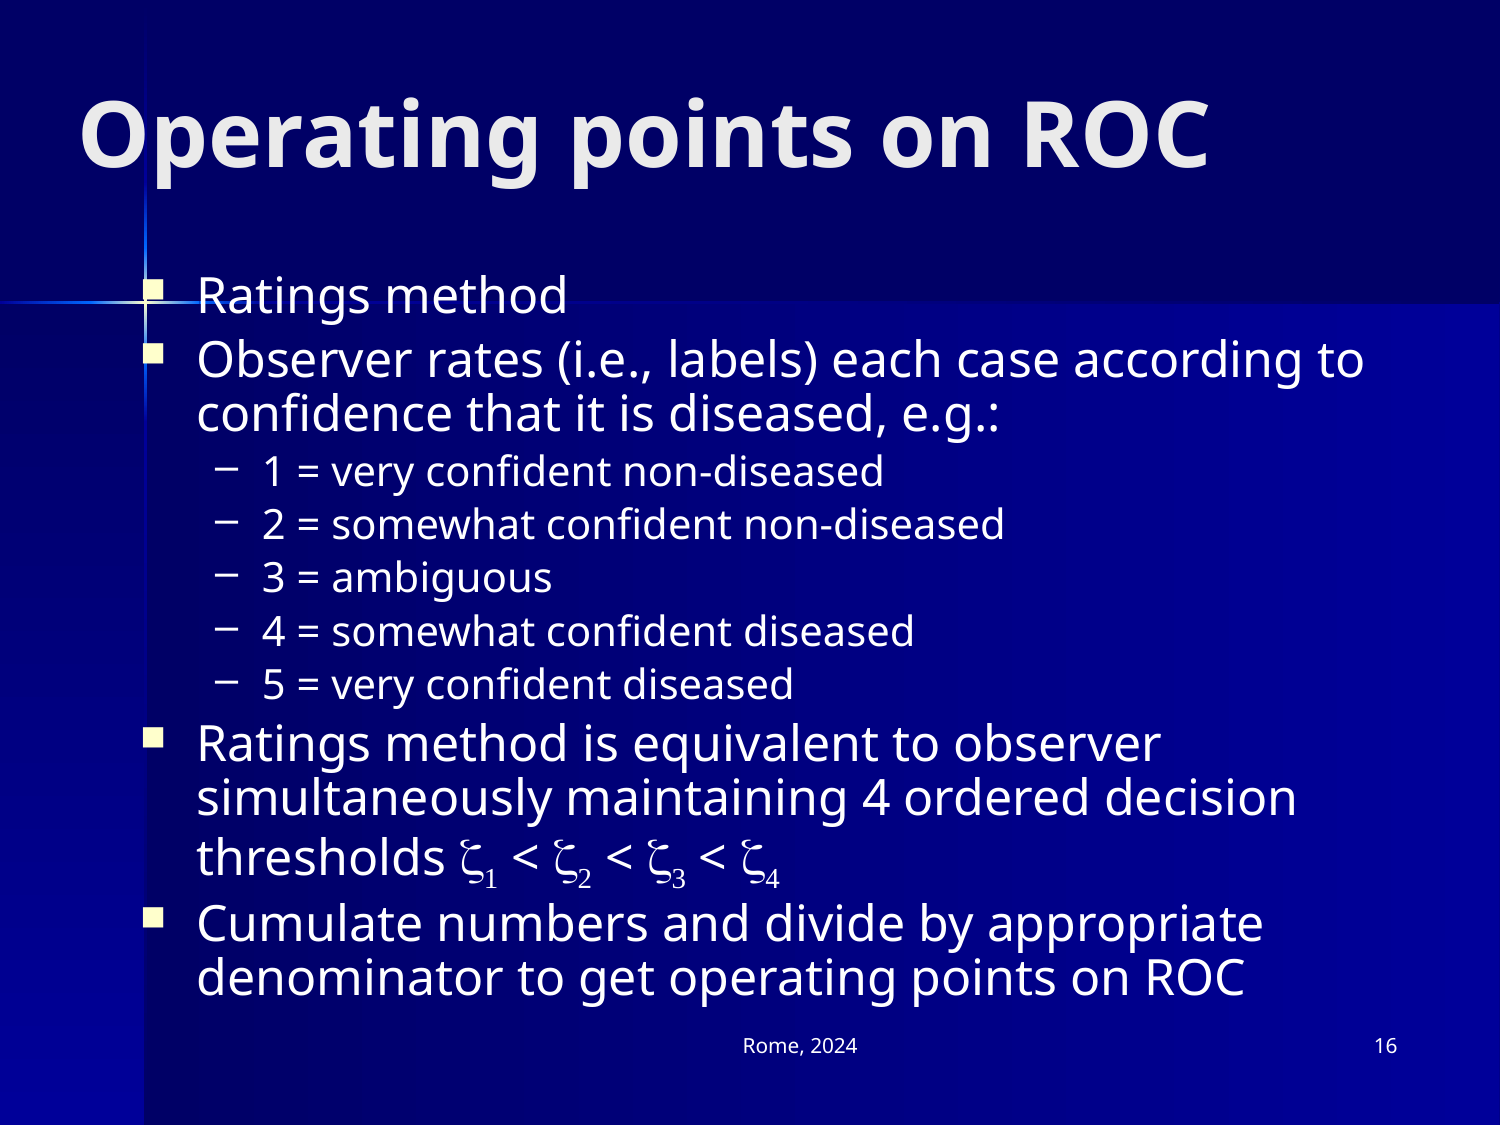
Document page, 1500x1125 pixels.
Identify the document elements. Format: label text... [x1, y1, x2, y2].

footer Rome, 2024 [562, 1024, 1038, 1101]
list Ratings method Observer rates (i.e., labels) each case according to confidence that it is diseased, e.g.: 1 = very confident non-diseased 2 = somewhat confident non-diseased 3 = ambiguous 4 = somewhat confident diseased 5 = very confident diseased Ratings method is equivalent to observer simultaneously maintaining 4 ordered decision thresholds z1 < z2 < z3 < z4 Cumulate numbers and divide by appropriate denominator to get operating points on ROC [124, 262, 1401, 1001]
slide_number 16 [1099, 1024, 1413, 1101]
title Operating points on ROC [62, 49, 1413, 213]
